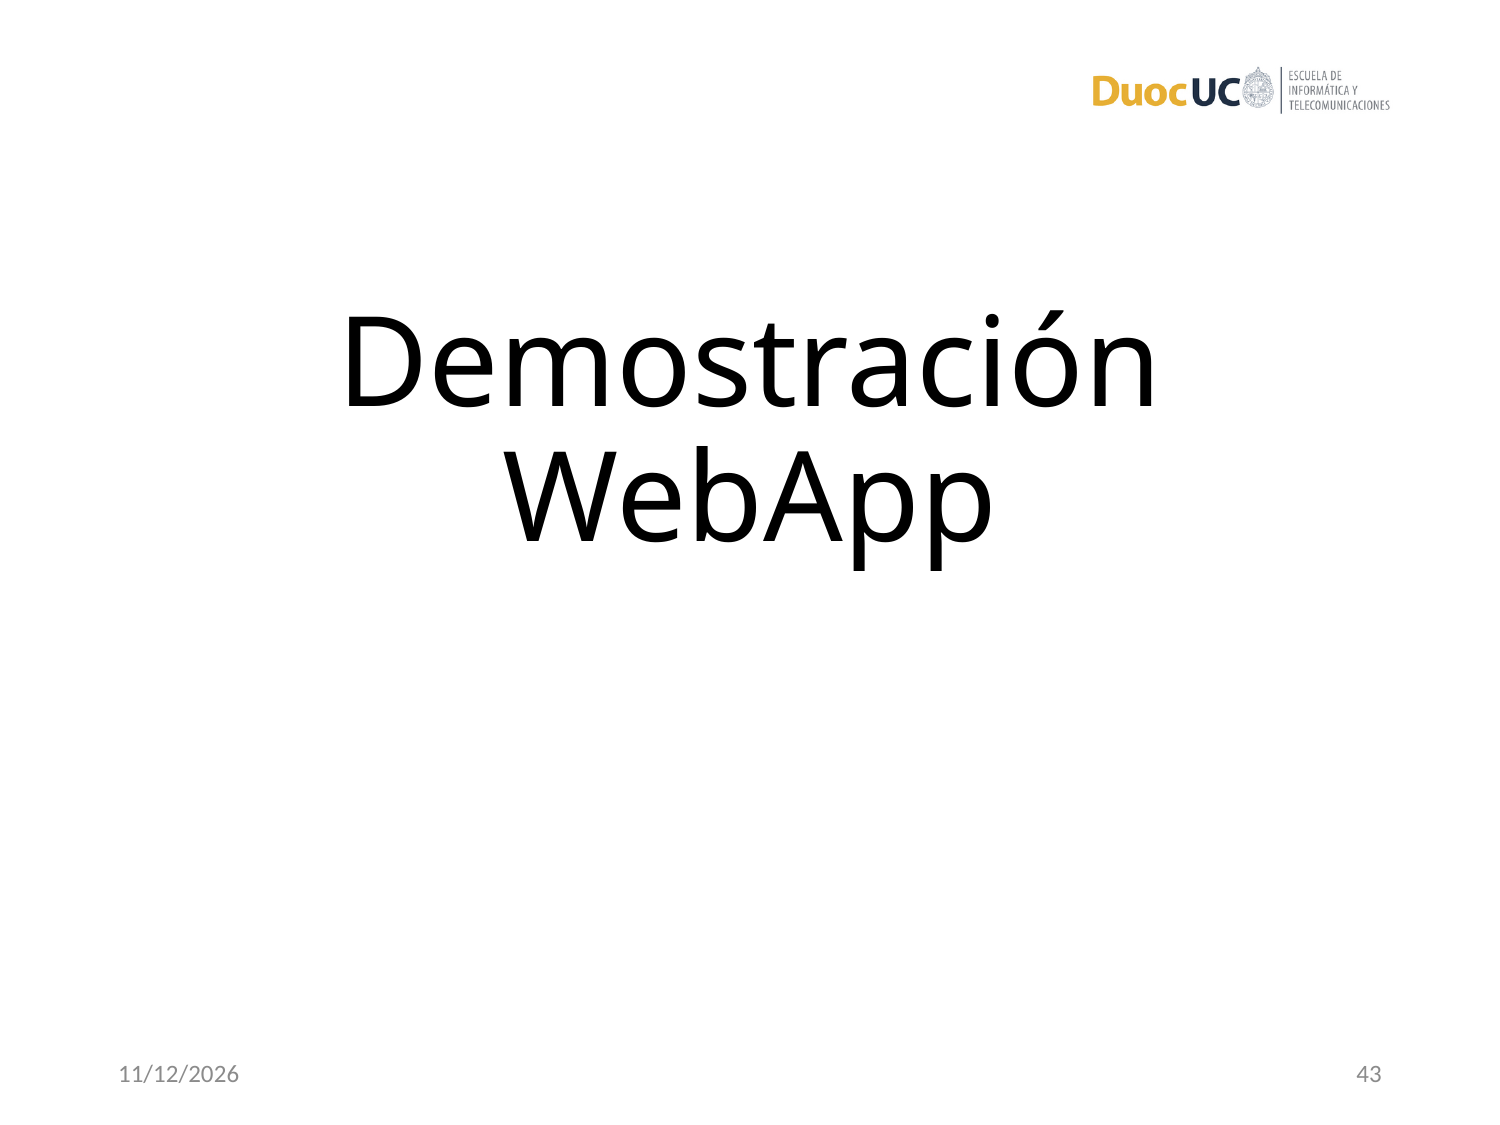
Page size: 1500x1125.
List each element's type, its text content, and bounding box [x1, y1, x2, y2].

title Demostración WebApp [112, 184, 1388, 576]
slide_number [103, 1042, 441, 1103]
slide_number 43 [1059, 1042, 1397, 1103]
picture [1085, 59, 1397, 118]
